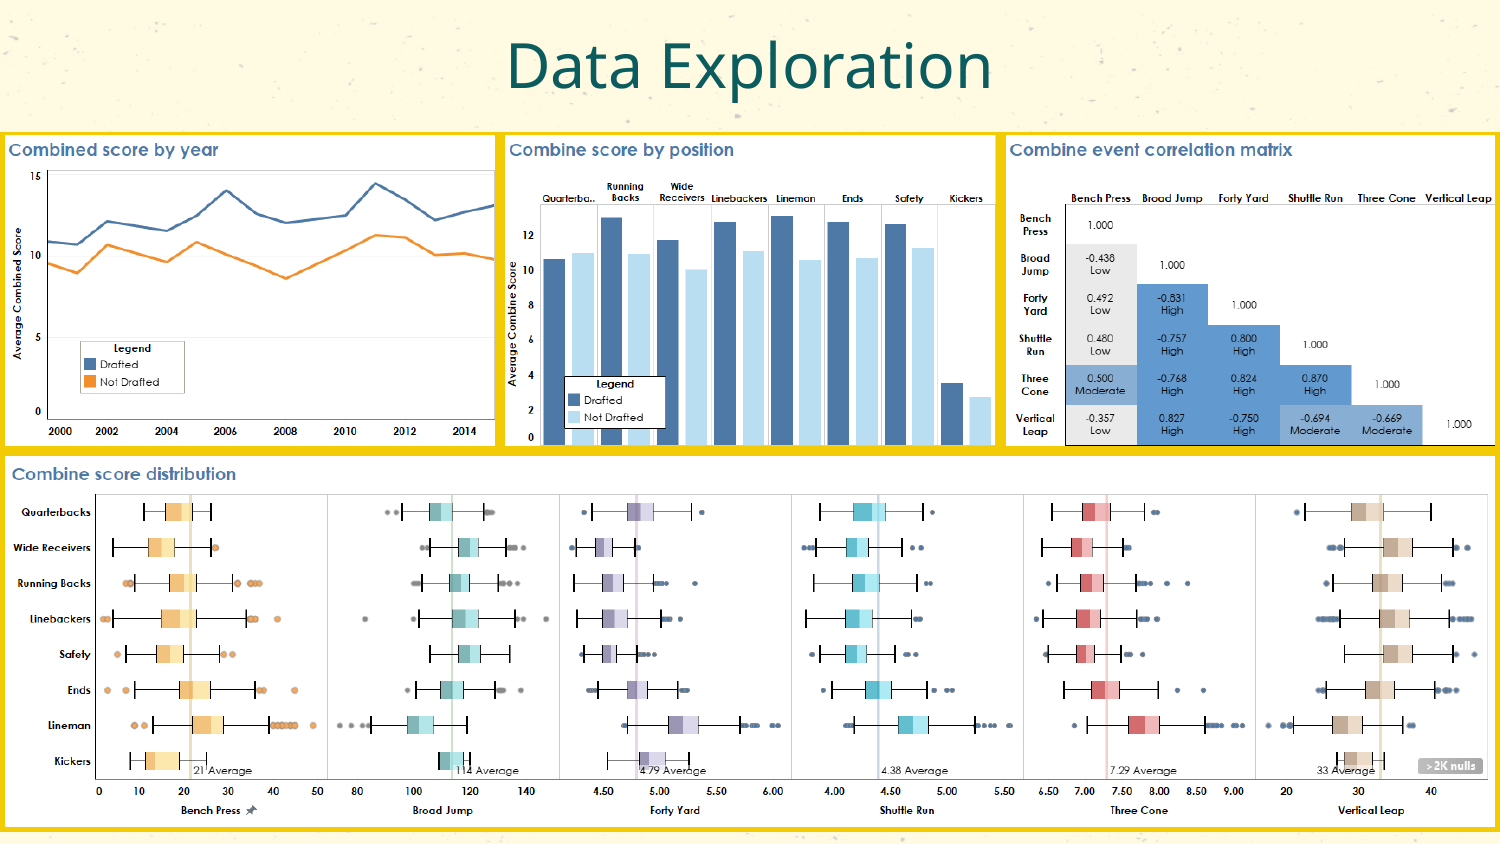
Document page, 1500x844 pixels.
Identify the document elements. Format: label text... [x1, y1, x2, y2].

title Data Exploration [436, 19, 1064, 103]
picture [0, 131, 1500, 832]
